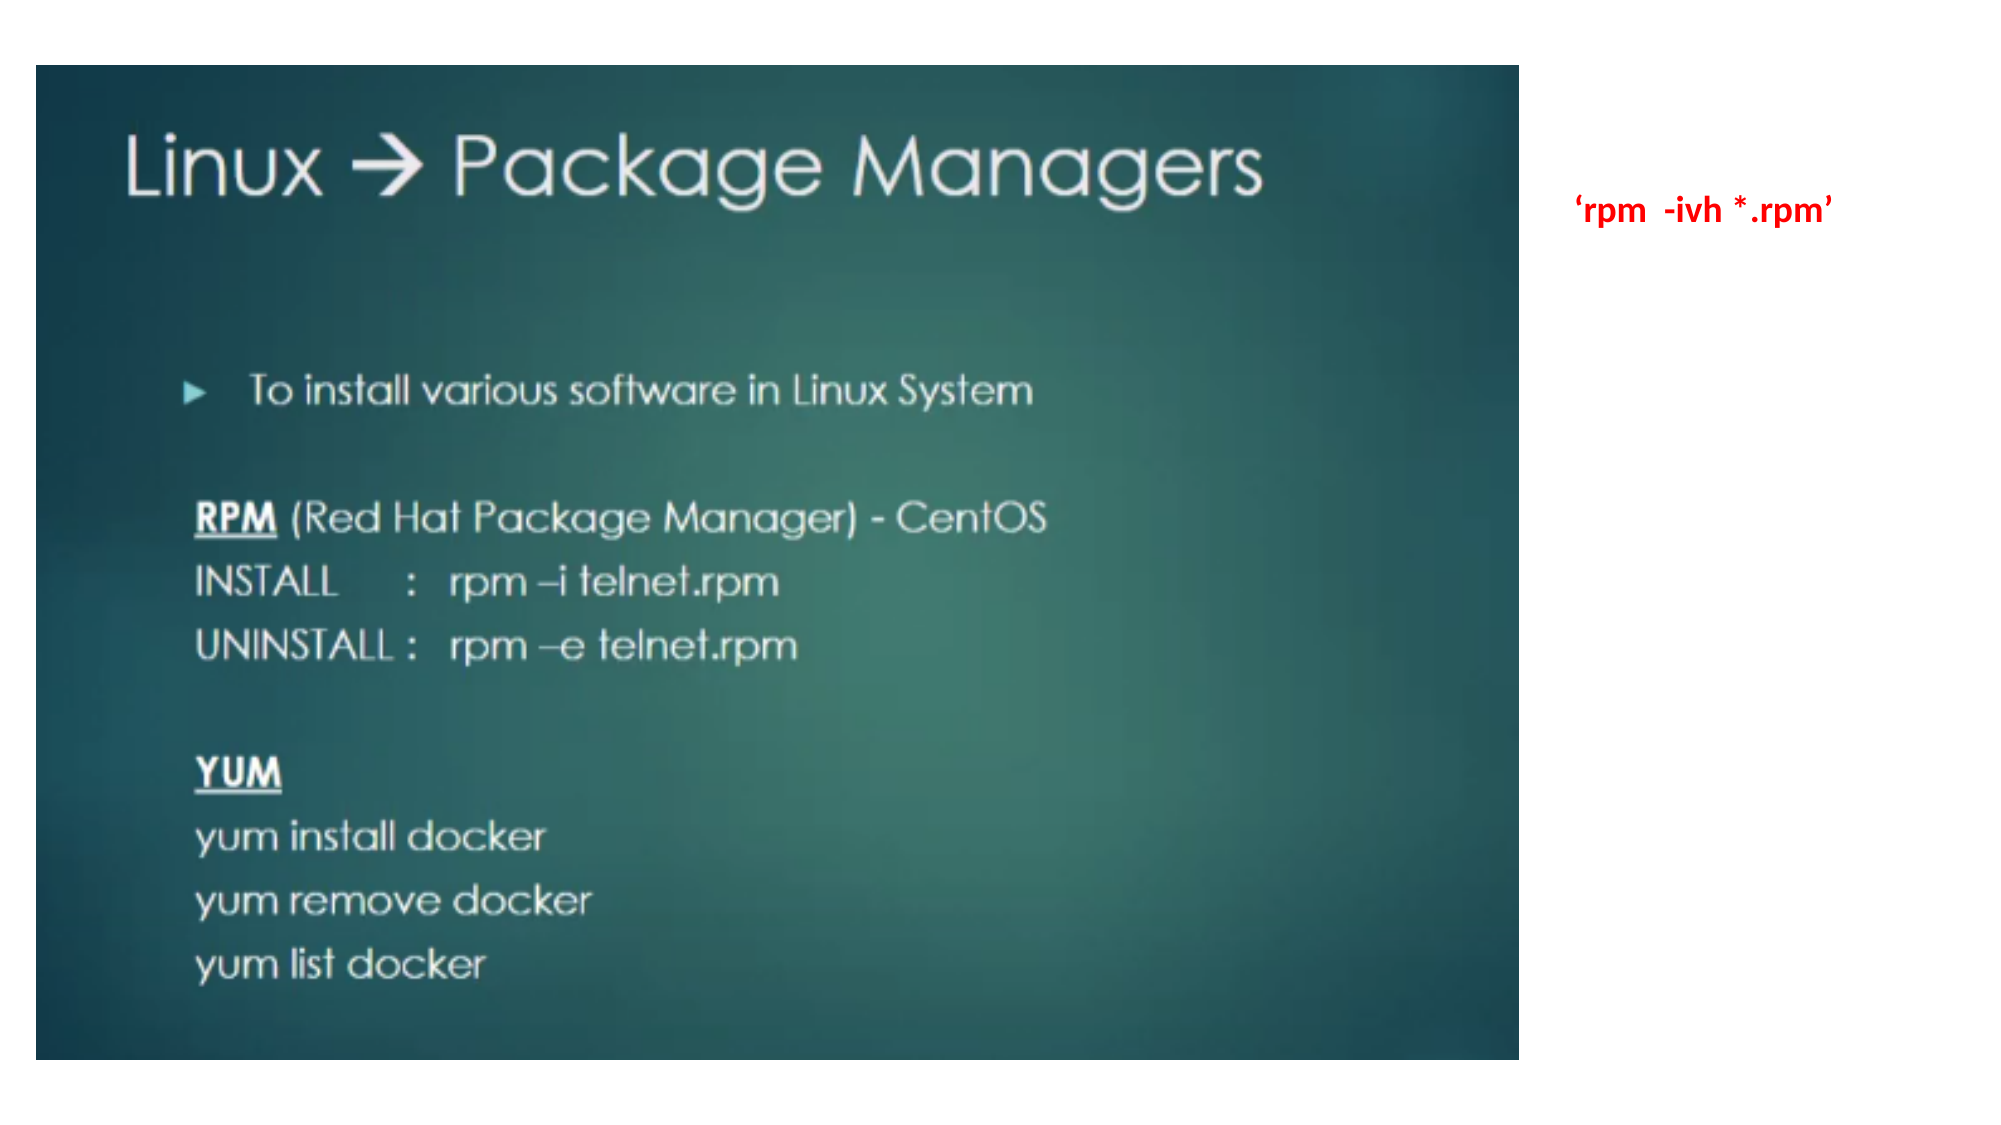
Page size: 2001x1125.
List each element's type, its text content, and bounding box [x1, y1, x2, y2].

picture [36, 65, 1519, 1060]
text_box ‘rpm -ivh *.rpm’ [1559, 177, 1849, 238]
